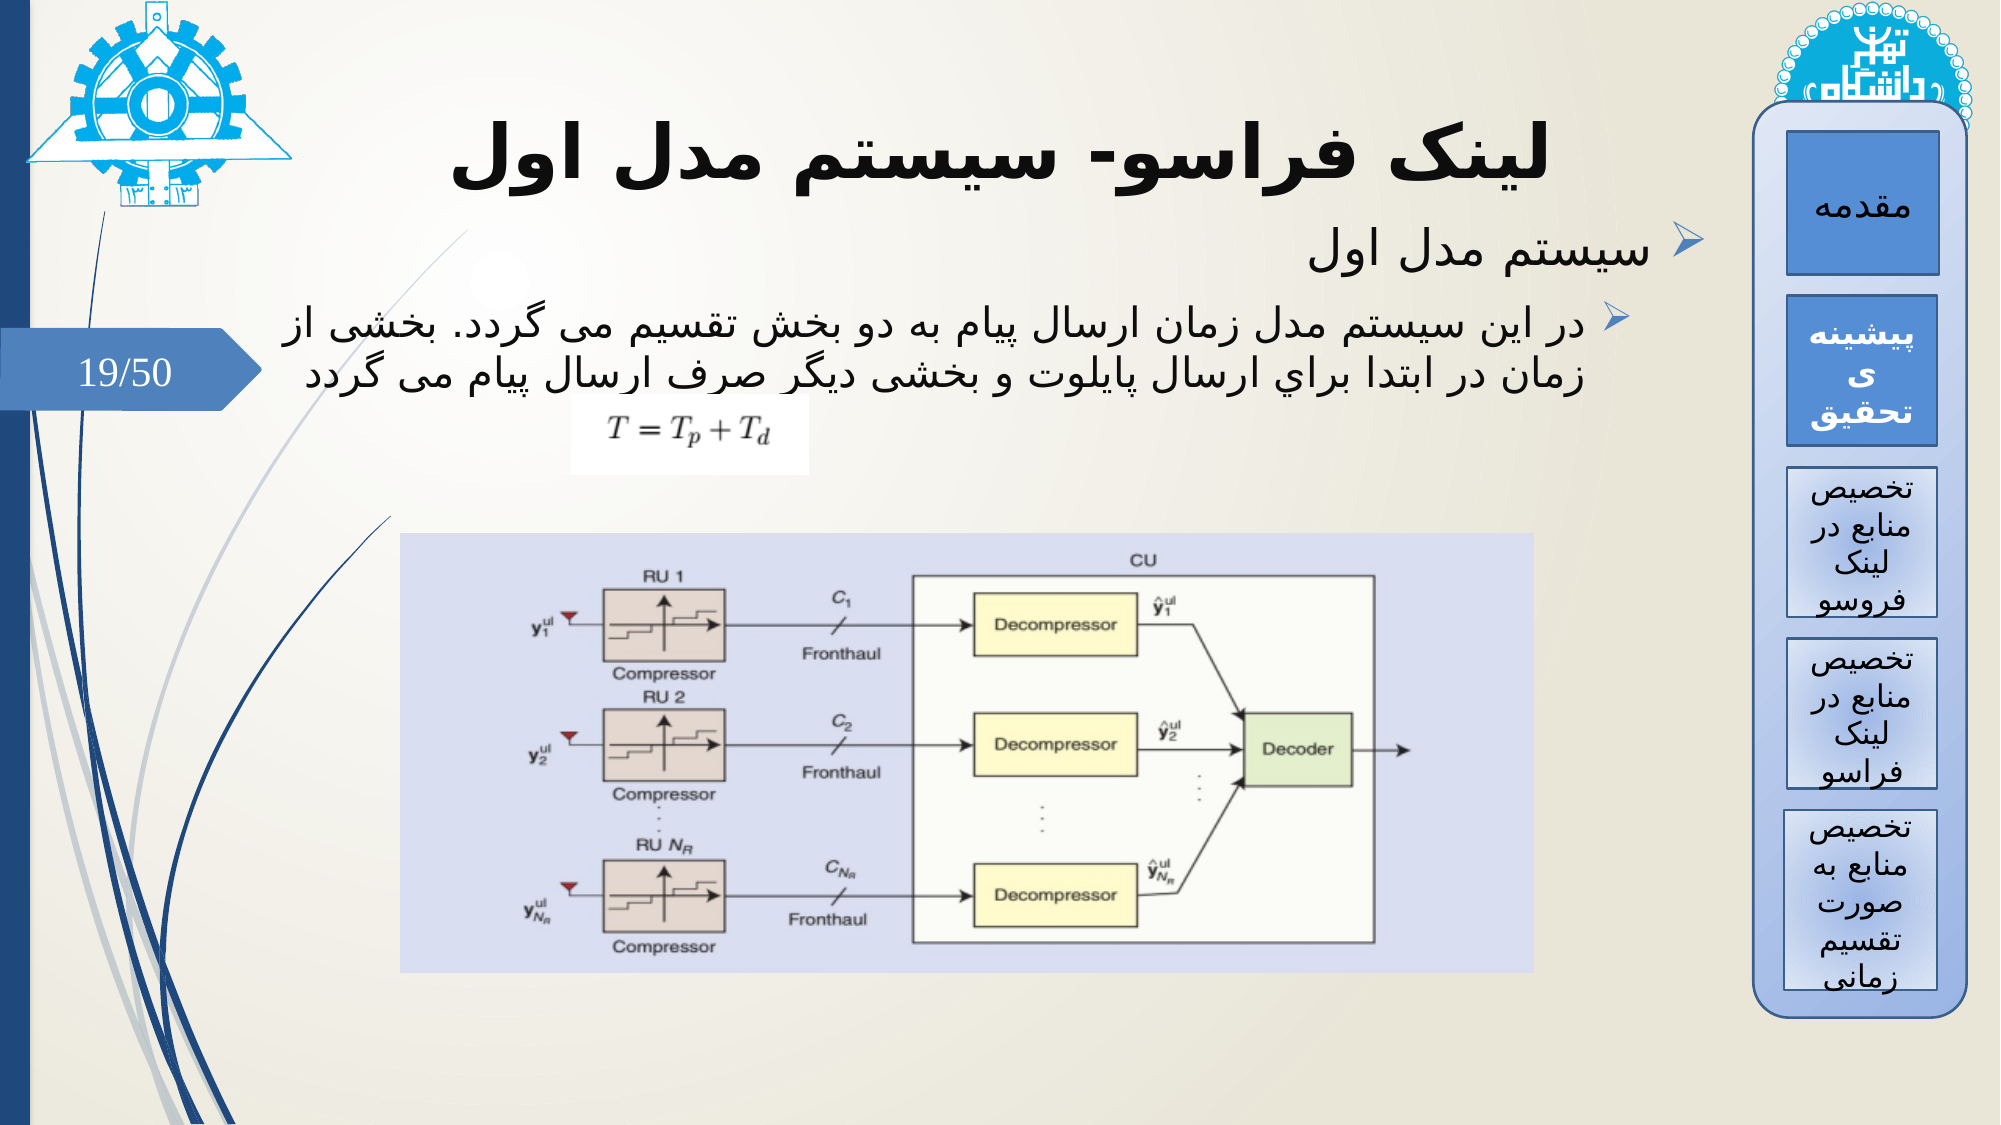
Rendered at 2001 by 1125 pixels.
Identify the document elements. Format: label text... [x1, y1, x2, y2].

slide_number 19/50 [23, 339, 188, 400]
picture [1932, 83, 1944, 100]
picture [1910, 79, 1924, 99]
text_box تخصیص منابع به صورت تقسیم زمانی [1783, 809, 1938, 991]
picture [400, 533, 1534, 974]
picture [1851, 27, 1905, 67]
list سیستم مدل اول در این سیستم مدل زمان ارسال پیام به دو بخش تقسیم می گردد. بخشی از زمان در ابتدا براي ارسال پایلوت و بخشی دیگر صرف ارسال پیام می گردد [261, 207, 1724, 828]
picture [1843, 65, 1900, 99]
title لینک فراسو- سیستم مدل اول [269, 96, 1732, 307]
picture [1772, 0, 1974, 201]
text_box پیشینه ی تحقیق [1786, 294, 1938, 447]
text_box مقدمه [1786, 130, 1940, 276]
picture [1804, 83, 1815, 99]
text_box [1751, 99, 1968, 1019]
text_box تخصیص منابع در لینک فراسو [1786, 637, 1938, 790]
picture [23, 0, 294, 209]
picture [570, 394, 809, 475]
text_box تخصیص منابع در لینک فروسو [1786, 466, 1938, 618]
picture [1904, 66, 1908, 92]
picture [1822, 84, 1839, 99]
